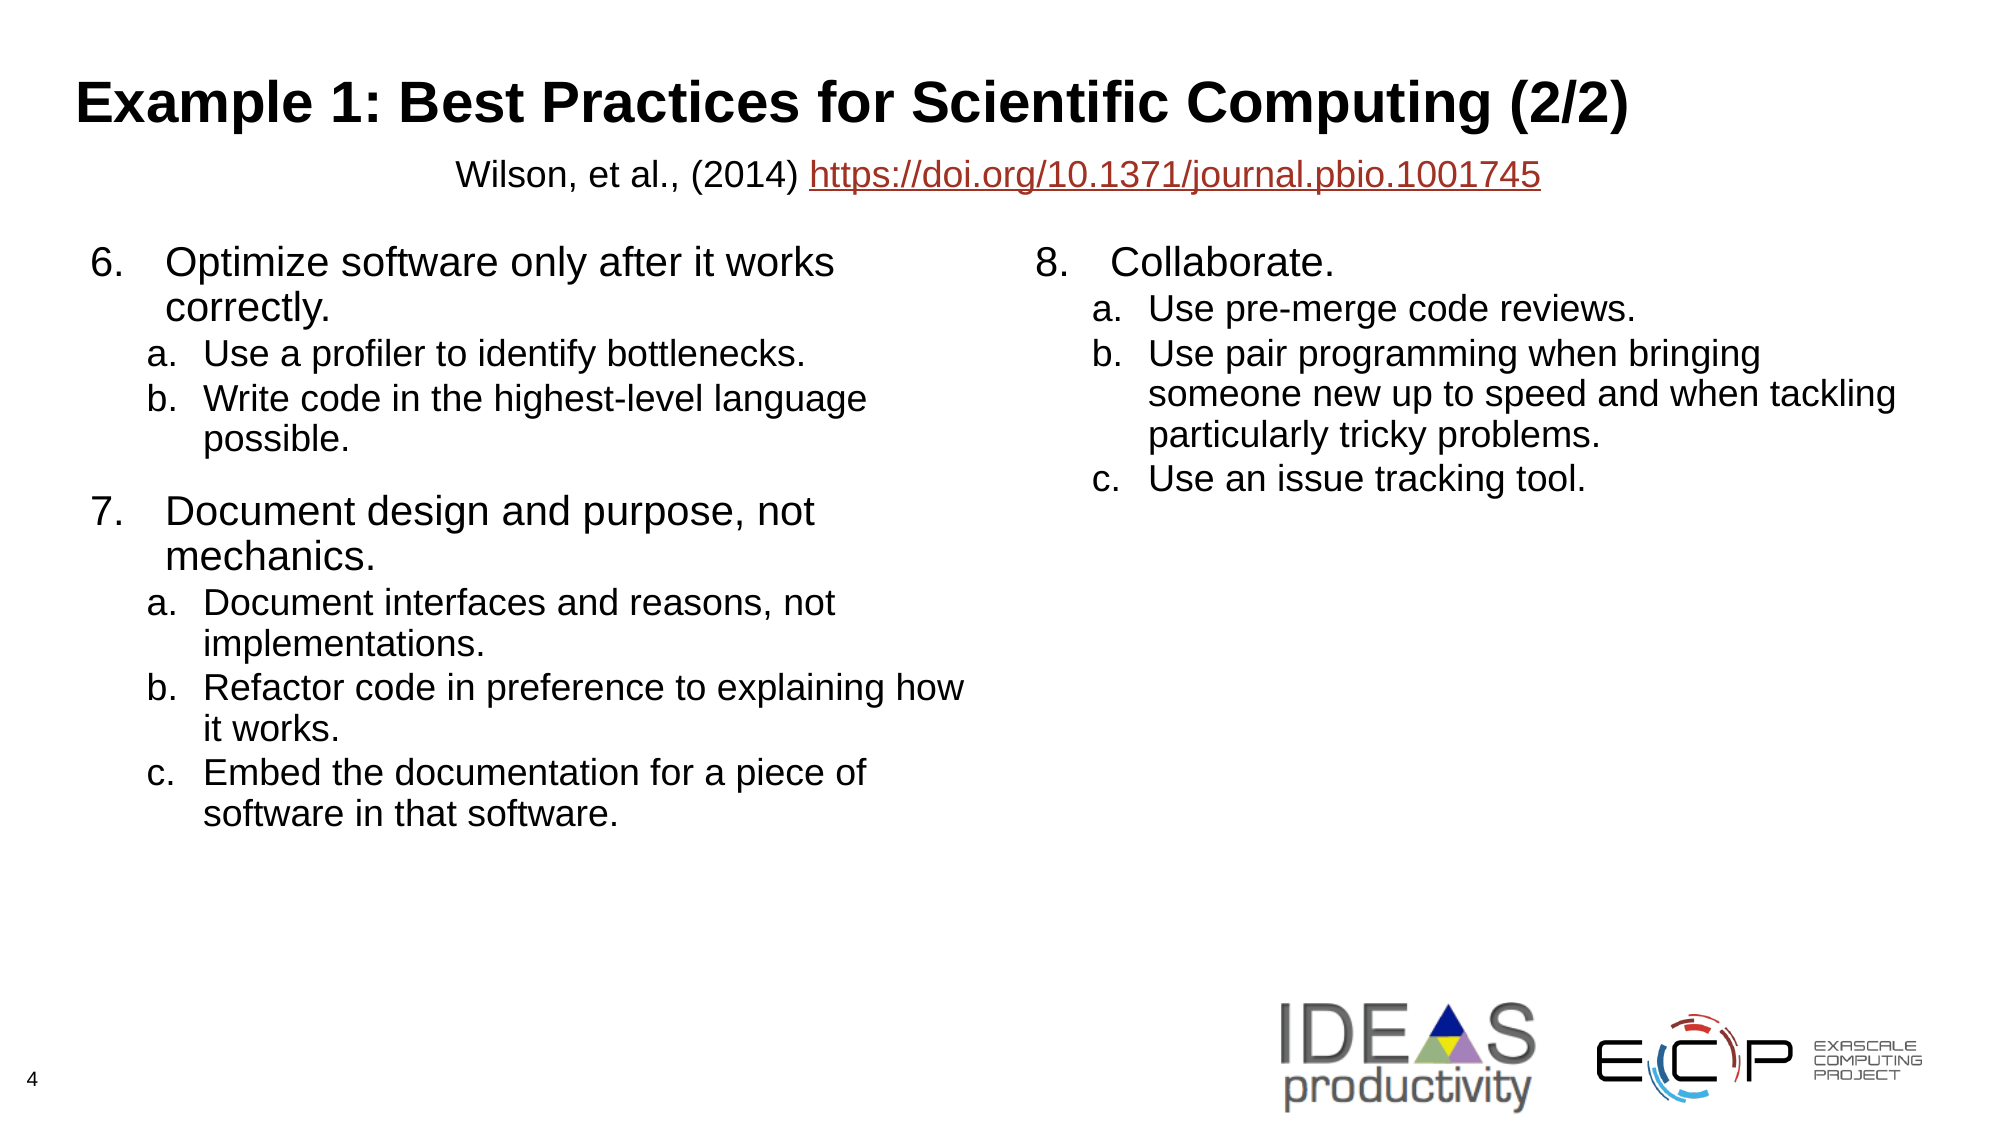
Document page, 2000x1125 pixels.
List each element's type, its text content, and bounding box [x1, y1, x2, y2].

text_box Wilson, et al., (2014) https://doi.org/10.1371/journal.pbio.1001745 [440, 142, 1559, 203]
list Optimize software only after it works correctly. Use a profiler to identify bottlenecks. Write code in the highest-level language possible. Document design and purpose, not mechanics. Document interfaces and reasons, not implementations. Refactor code in preference to explaining how it works. Embed the documentation for a piece of software in that software. [73, 231, 993, 787]
list Collaborate. Use pre-merge code reviews. Use pair programming when bringing someone new up to speed and when tackling particularly tricky problems. Use an issue tracking tool. [1019, 231, 1929, 787]
title Example 1: Best Practices for Scientific Computing (2/2) [59, 67, 1927, 218]
picture [1597, 1014, 1922, 1103]
picture [1280, 1002, 1537, 1114]
